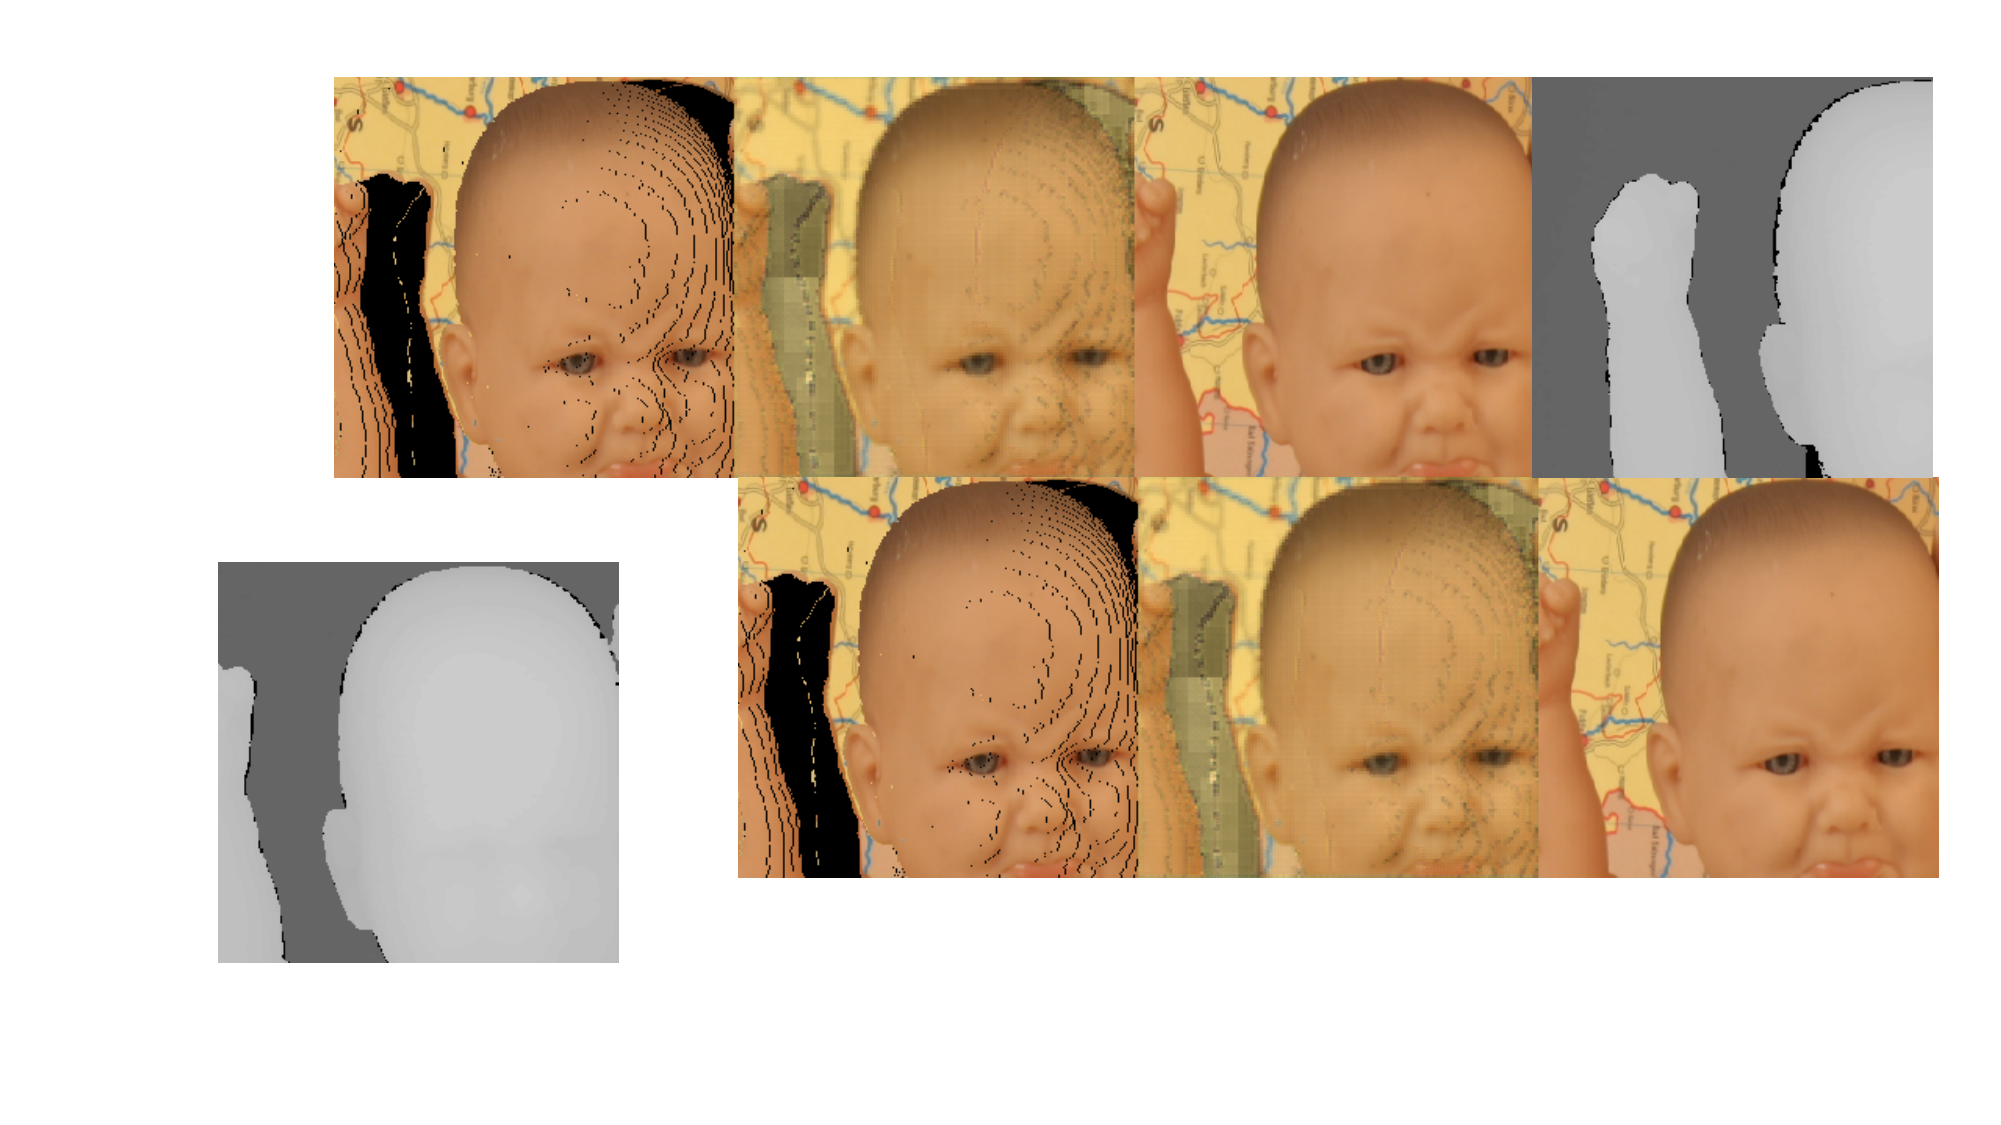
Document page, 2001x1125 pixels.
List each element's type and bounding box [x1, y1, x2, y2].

picture [218, 562, 619, 963]
picture [738, 77, 1939, 878]
list [334, 77, 1532, 478]
